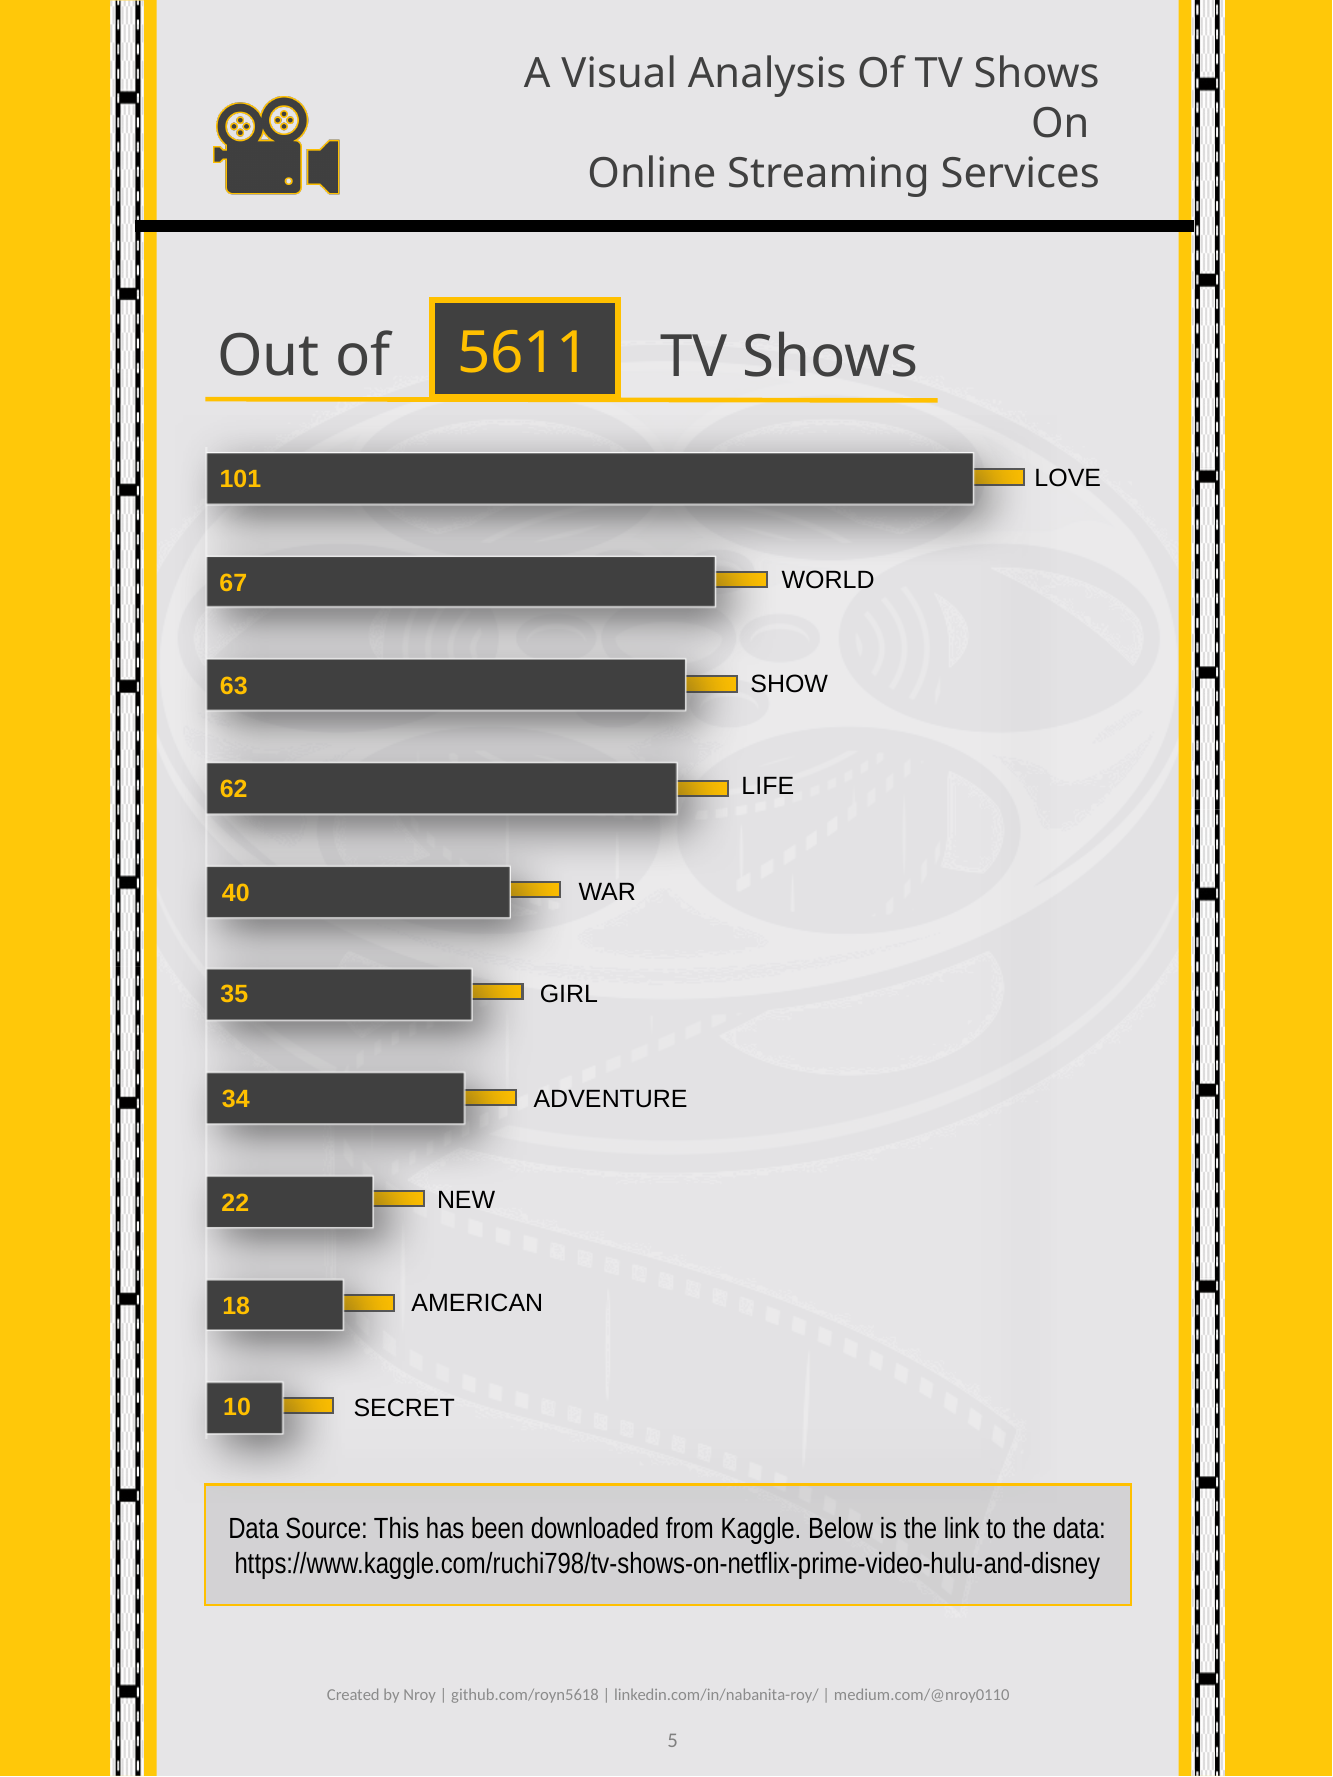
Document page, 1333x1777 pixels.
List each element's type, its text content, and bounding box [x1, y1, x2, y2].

text_box 5 [652, 1741, 693, 1760]
picture [201, 70, 351, 220]
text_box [194, 299, 952, 401]
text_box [204, 1484, 1132, 1605]
text_box A Visual Analysis Of TV Shows On Online Streaming Services [442, 38, 1115, 204]
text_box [1178, 0, 1332, 1776]
picture [157, 247, 1178, 1668]
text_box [0, 0, 157, 1776]
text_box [73, 447, 1117, 1439]
footer Created by Nroy | github.com/royn5618 | linkedin.com/in/nabanita-roy/ | medium.com/@nroy0110 [158, 1668, 1178, 1741]
